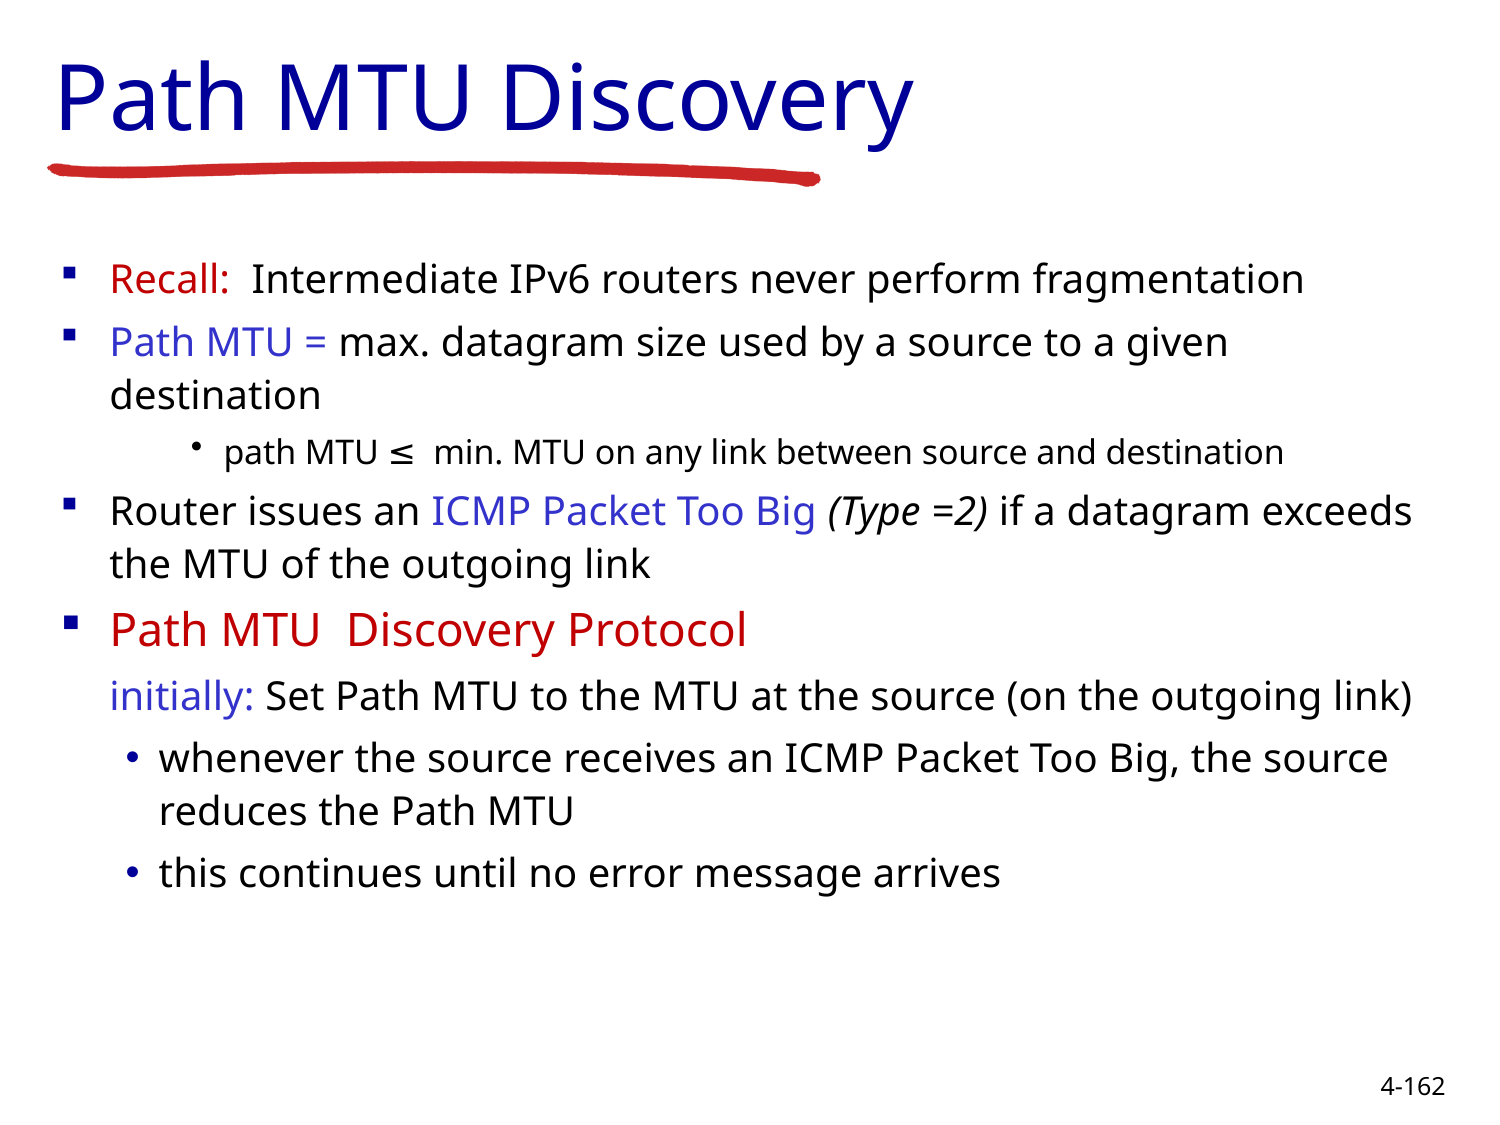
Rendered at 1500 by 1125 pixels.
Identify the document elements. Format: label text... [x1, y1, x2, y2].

picture [44, 153, 830, 194]
list Recall: Intermediate IPv6 routers never perform fragmentation Path MTU = max. datagram size used by a source to a given destination path MTU ≤ min. MTU on any link between source and destination Router issues an ICMP Packet Too Big (Type =2) if a datagram exceeds the MTU of the outgoing link Path MTU Discovery Protocol initially: Set Path MTU to the MTU at the source (on the outgoing link) whenever the source receives an ICMP Packet Too Big, the source reduces the Path MTU this continues until no error message arrives [45, 241, 1441, 954]
title Path MTU Discovery [38, 48, 1314, 140]
slide_number 162 [1365, 1063, 1477, 1109]
